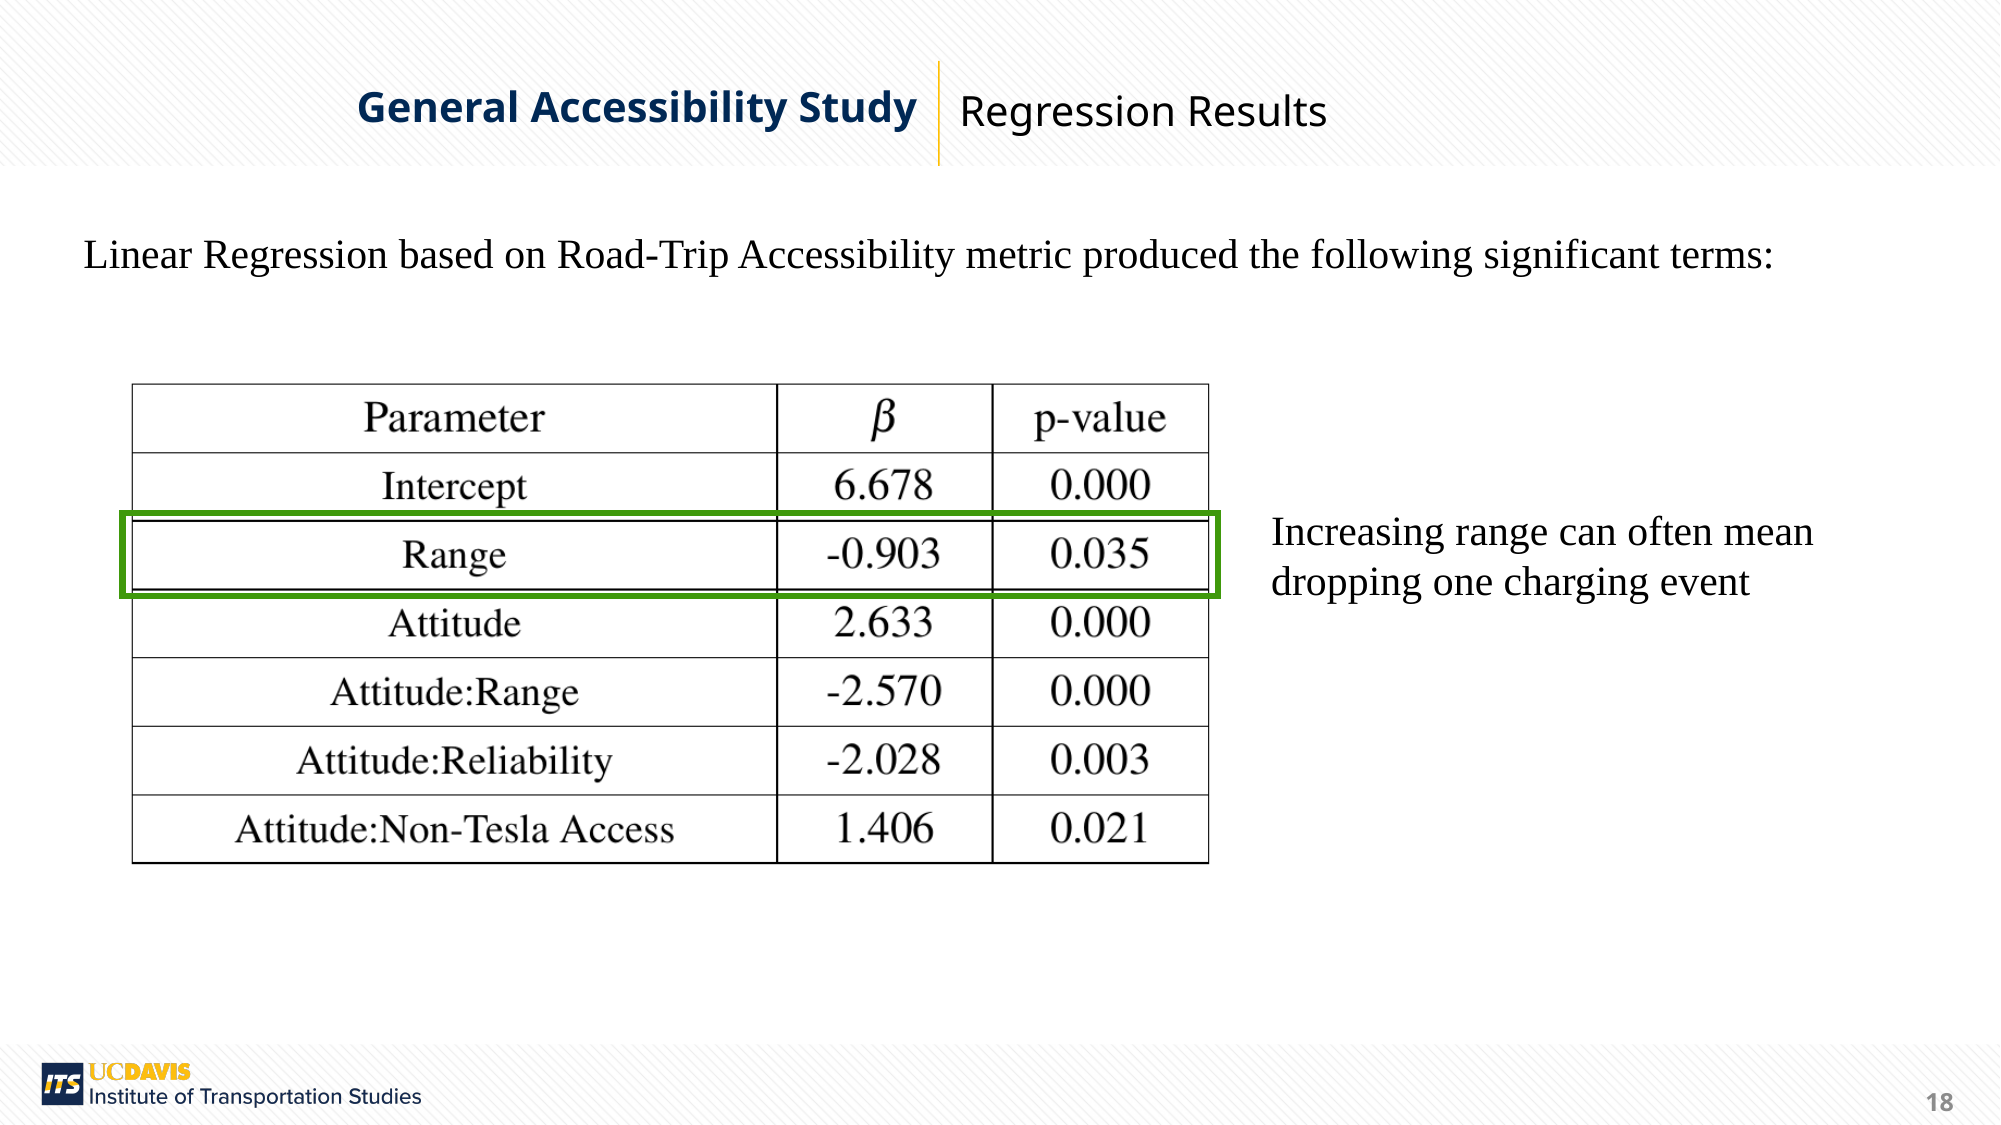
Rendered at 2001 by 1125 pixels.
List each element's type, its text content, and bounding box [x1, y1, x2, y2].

picture [40, 1061, 421, 1108]
picture [122, 376, 1219, 874]
list General Accessibility Study [40, 52, 933, 166]
text_box Increasing range can often mean dropping one charging event [1256, 496, 1969, 612]
slide_number [1519, 1082, 1969, 1125]
list Regression Results [944, 52, 1953, 166]
text_box Linear Regression based on Road-Trip Accessibility metric produced the following significant terms: [68, 218, 1861, 284]
